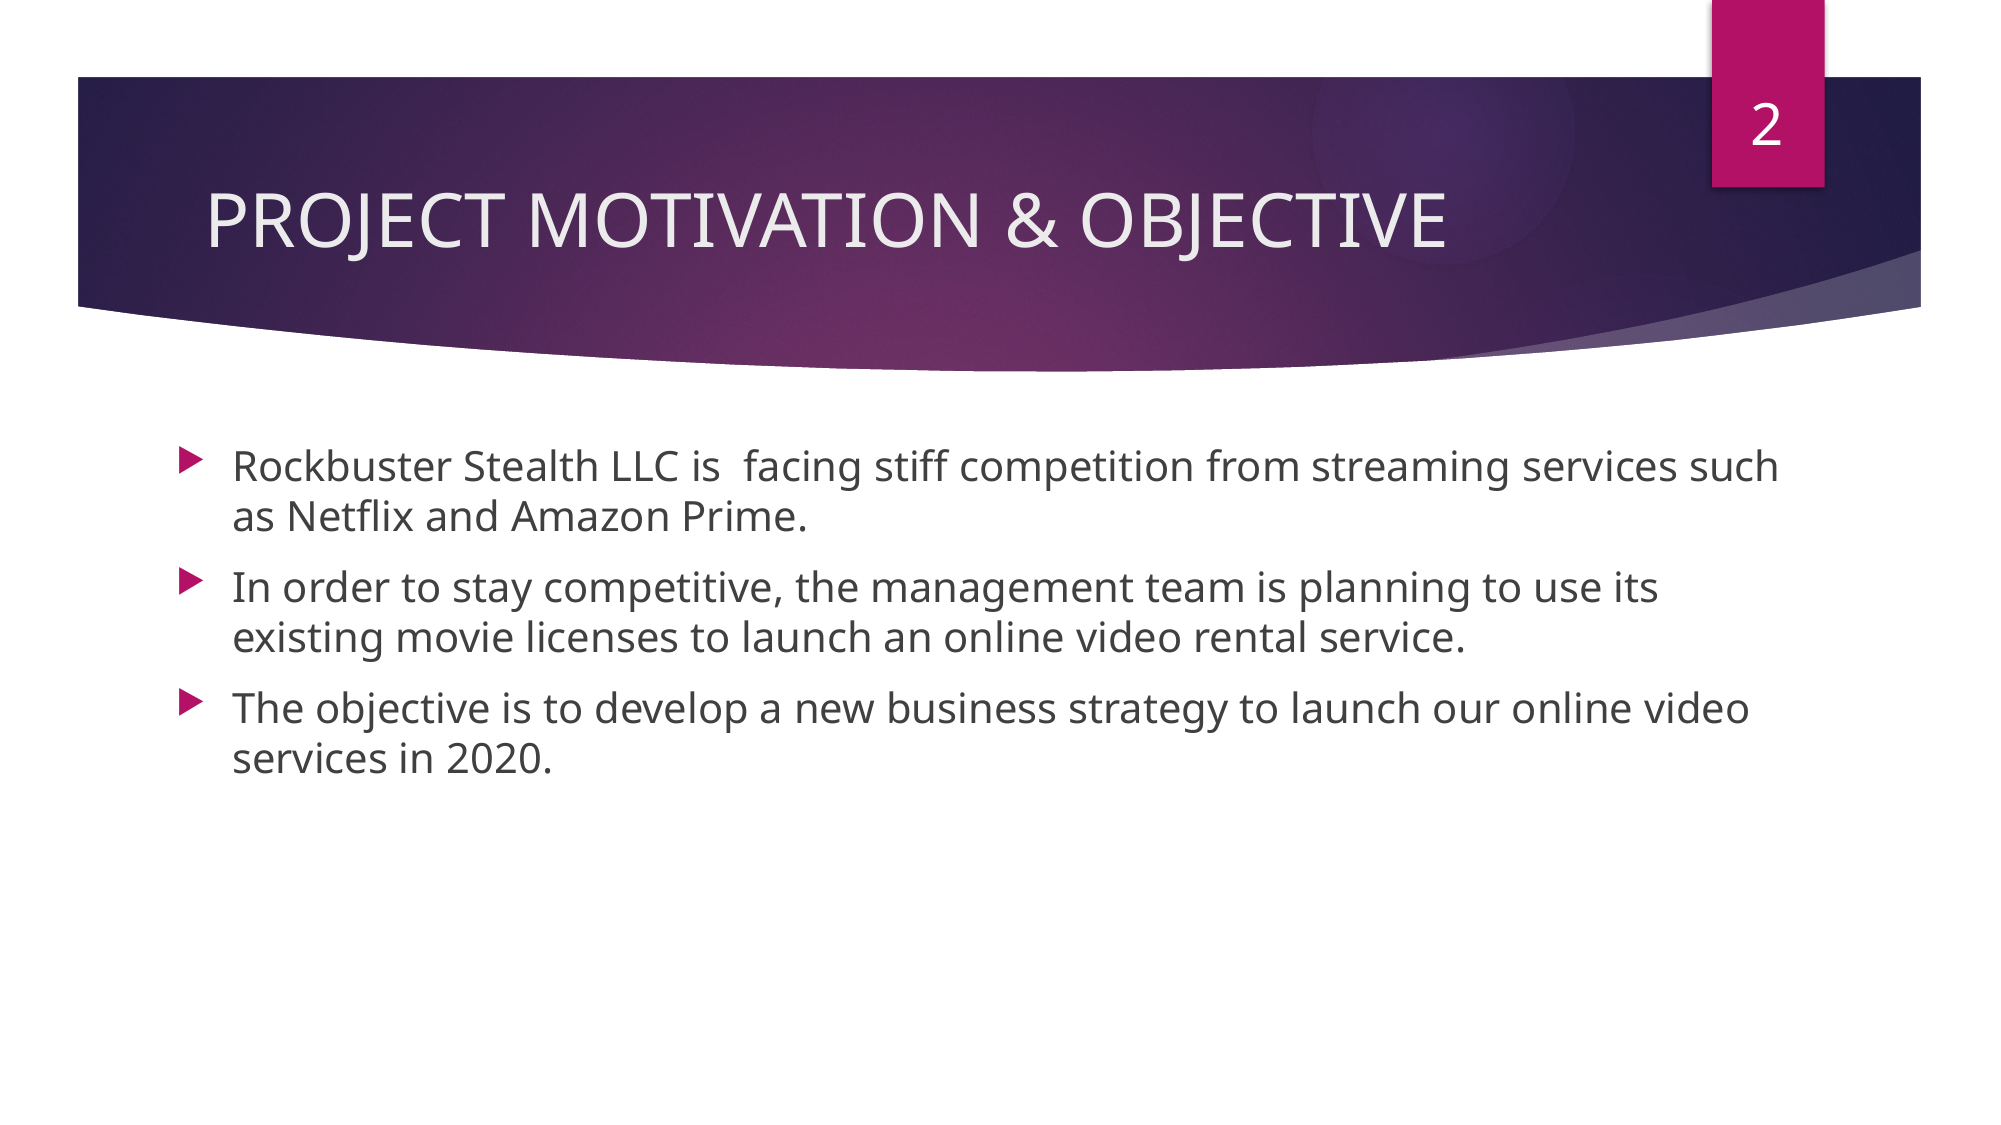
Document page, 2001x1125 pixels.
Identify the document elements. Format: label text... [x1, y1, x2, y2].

slide_number 2 [1698, 48, 1836, 175]
list Rockbuster Stealth LLC is facing stiff competition from streaming services such as Netflix and Amazon Prime. In order to stay competitive, the management team is planning to use its existing movie licenses to launch an online video rental service. The objective is to develop a new business strategy to launch our online video services in 2020. [160, 432, 1817, 993]
title PROJECT MOTIVATION & OBJECTIVE [189, 159, 1627, 276]
